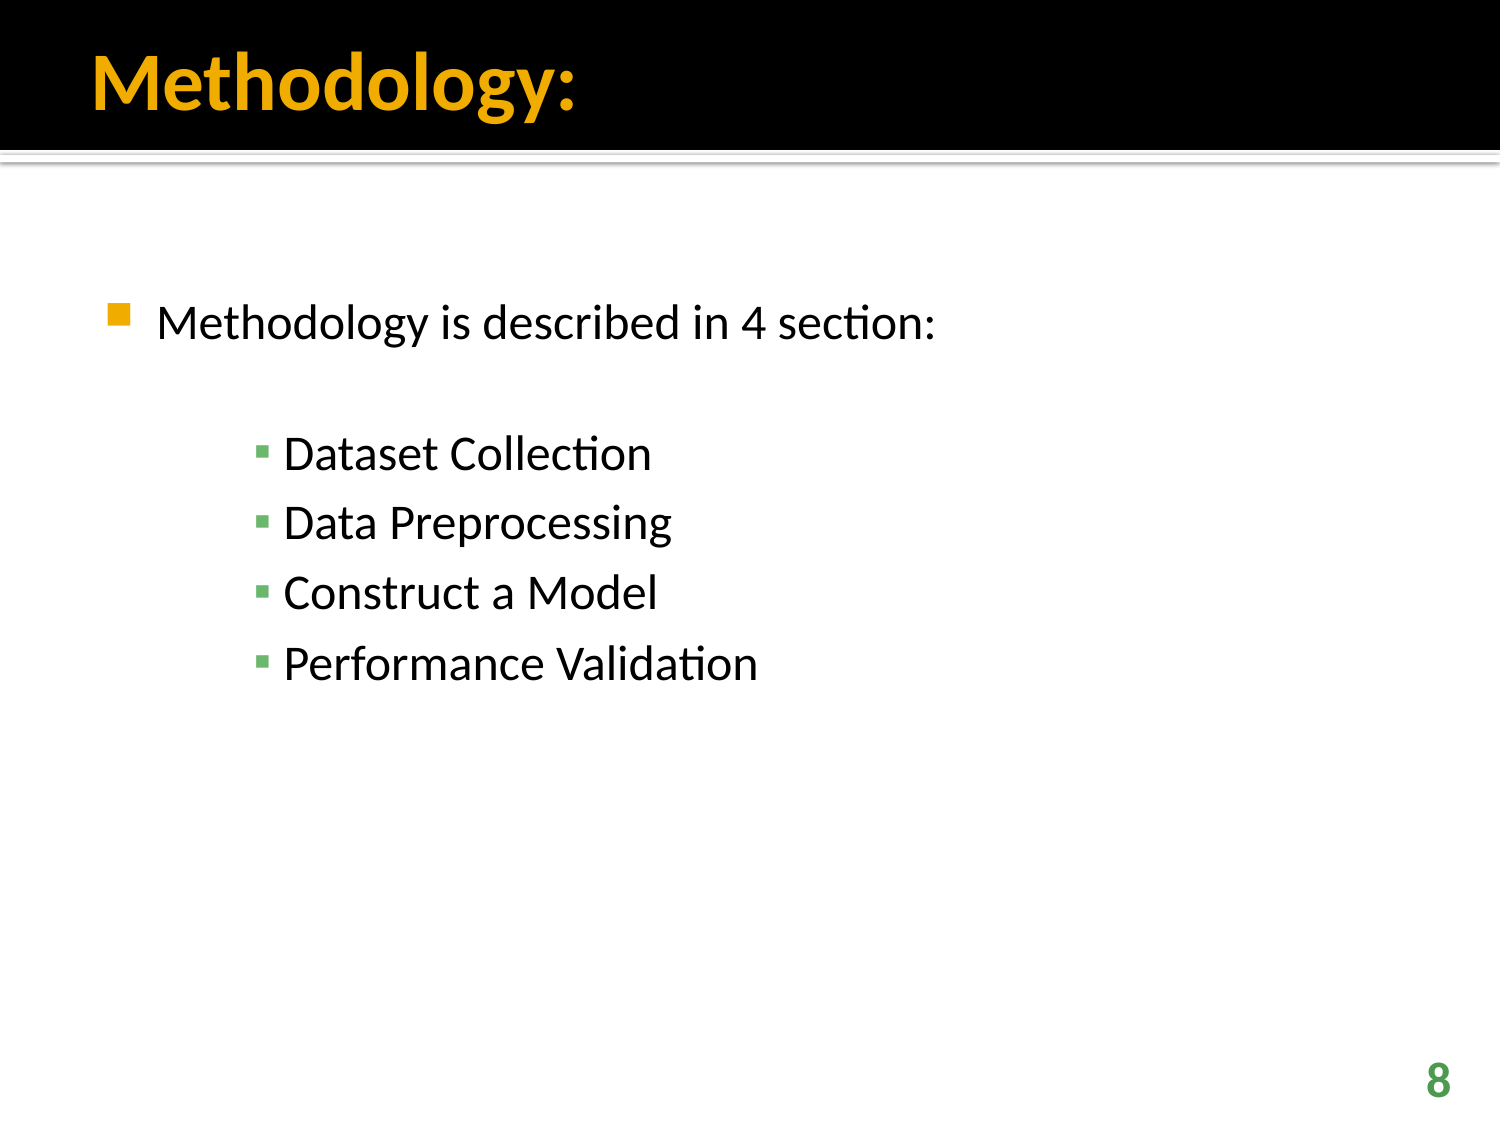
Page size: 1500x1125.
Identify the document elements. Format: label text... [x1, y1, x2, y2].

title Methodology: [75, 12, 1425, 143]
list Methodology is described in 4 section: Dataset Collection Data Preprocessing Construct a Model Performance Validation [75, 174, 1467, 1075]
slide_number 8 [1345, 1062, 1467, 1108]
